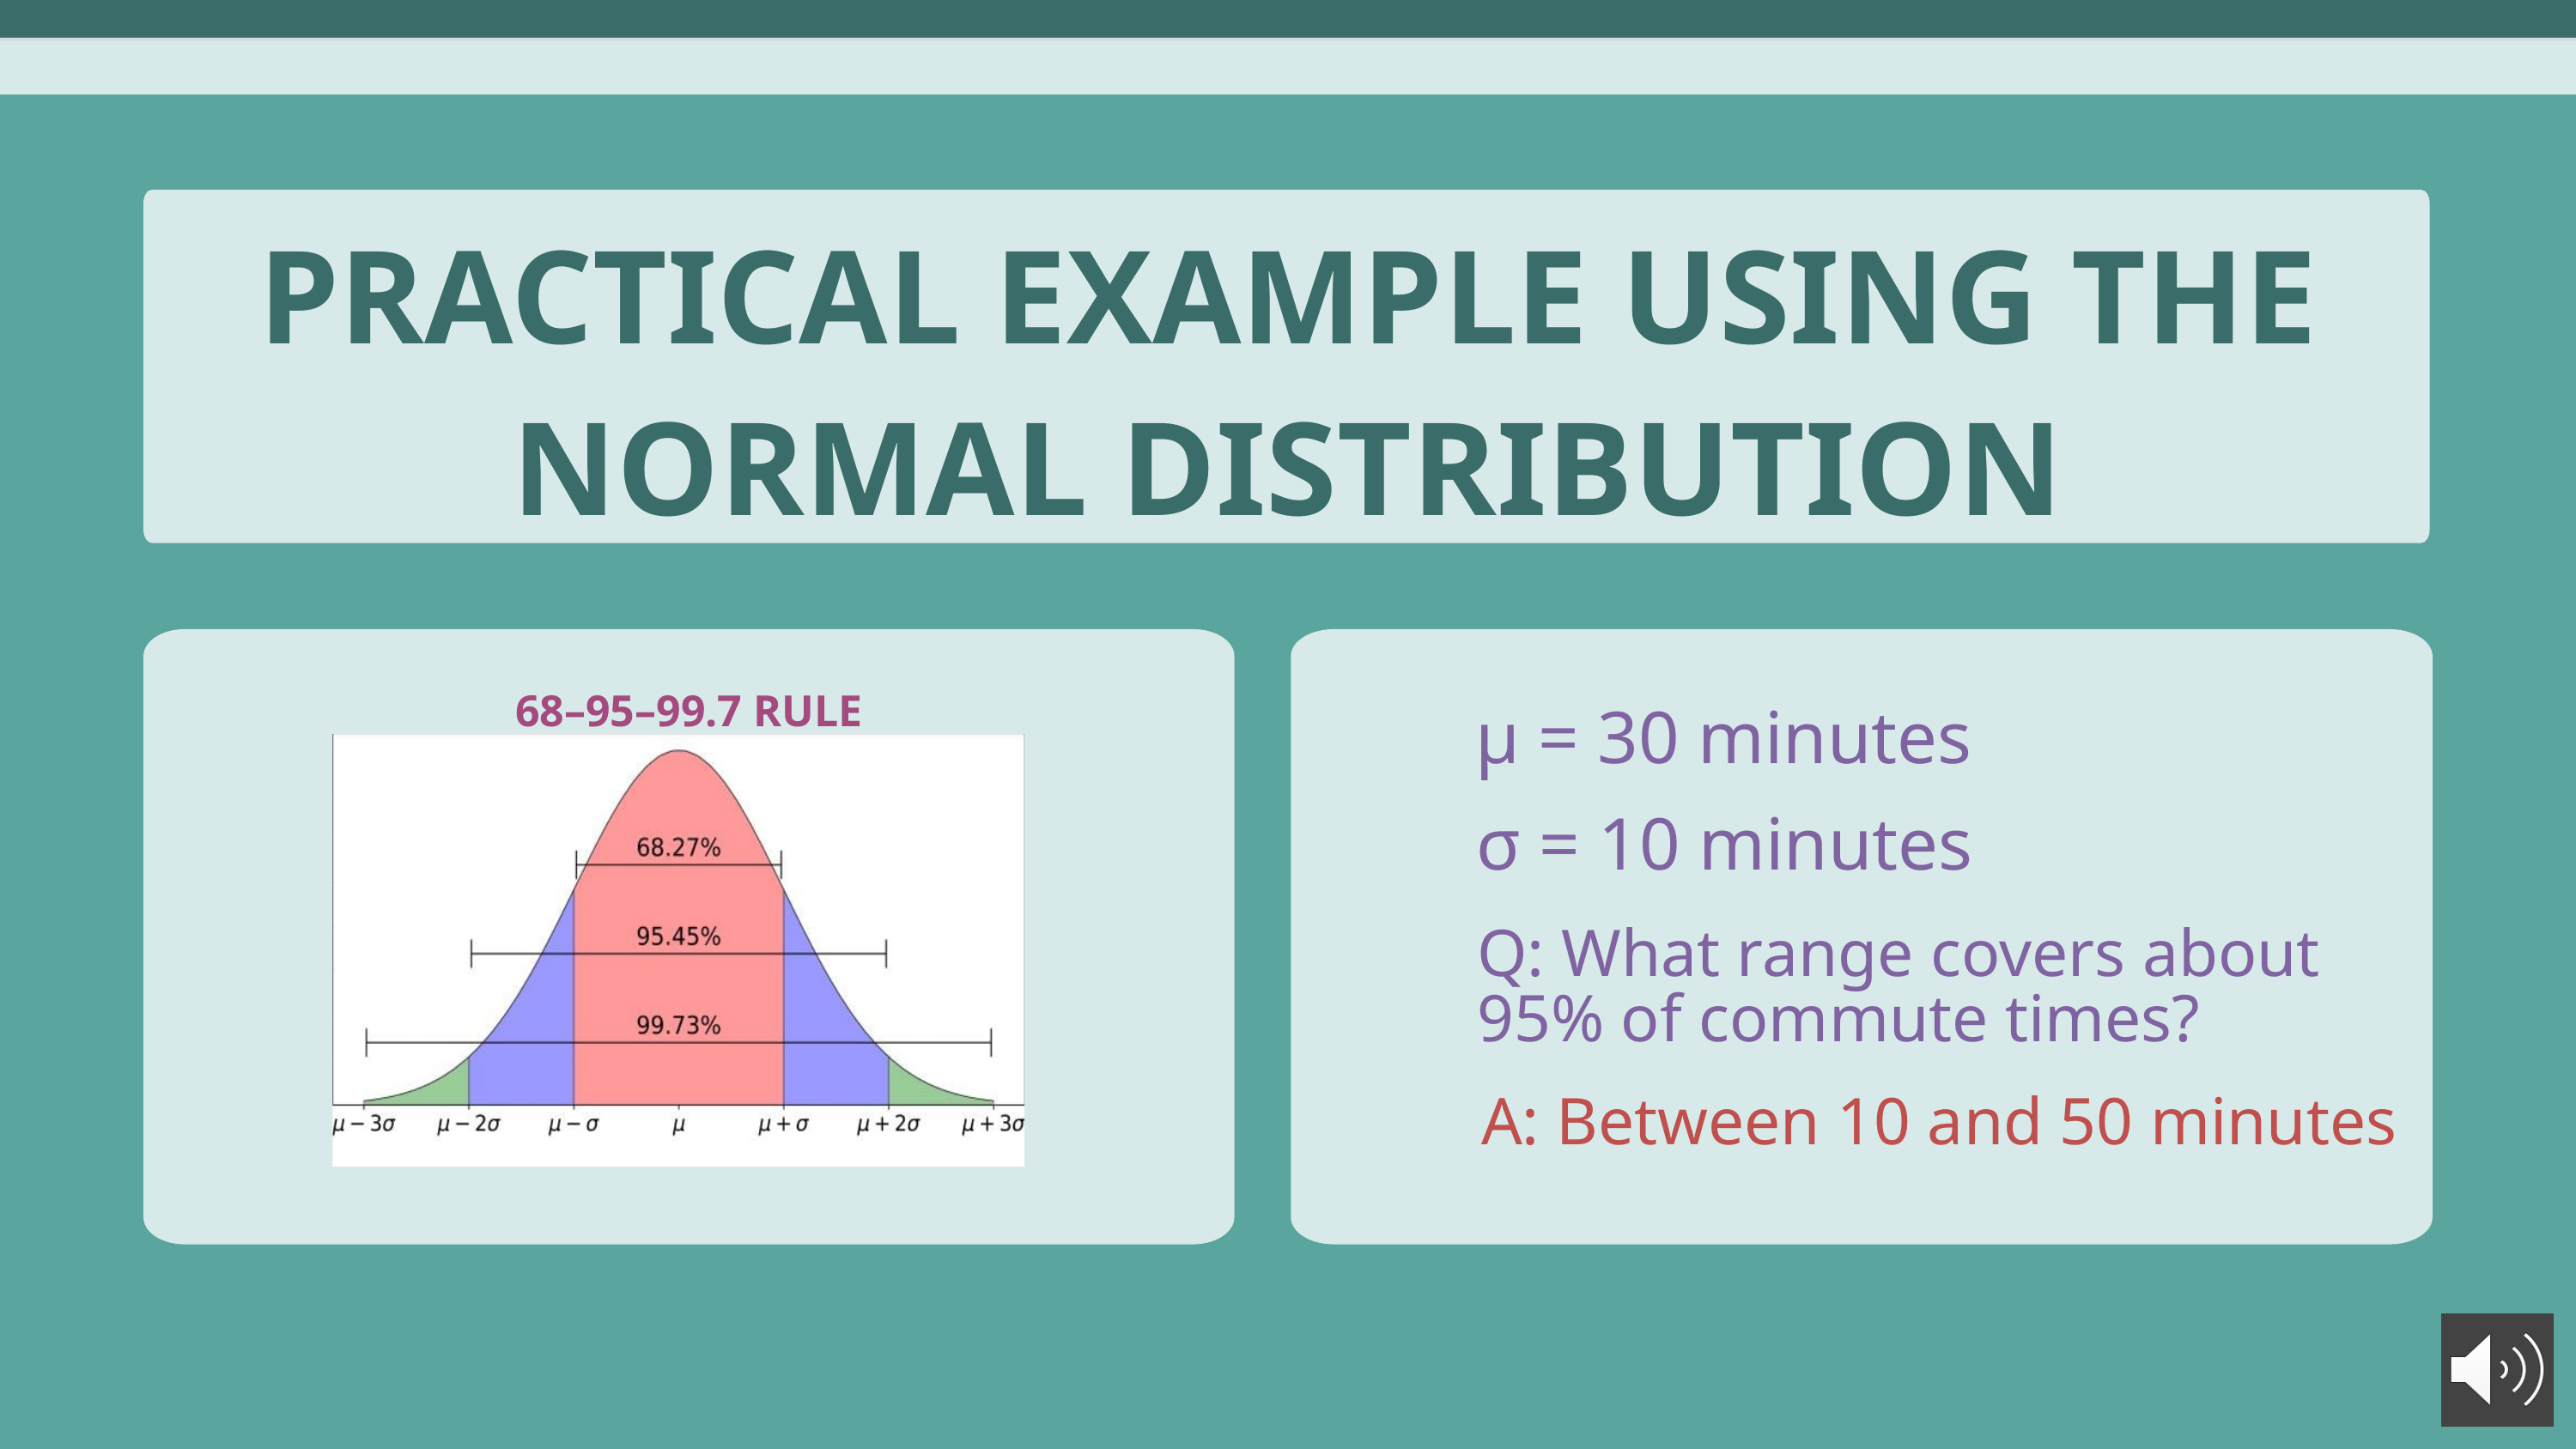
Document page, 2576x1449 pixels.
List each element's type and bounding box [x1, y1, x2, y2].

text_box [143, 189, 2430, 543]
picture [2439, 1312, 2555, 1428]
text_box [1291, 628, 2433, 1245]
text_box [0, 0, 2576, 37]
text_box [0, 37, 2576, 95]
text_box [143, 584, 1235, 1245]
